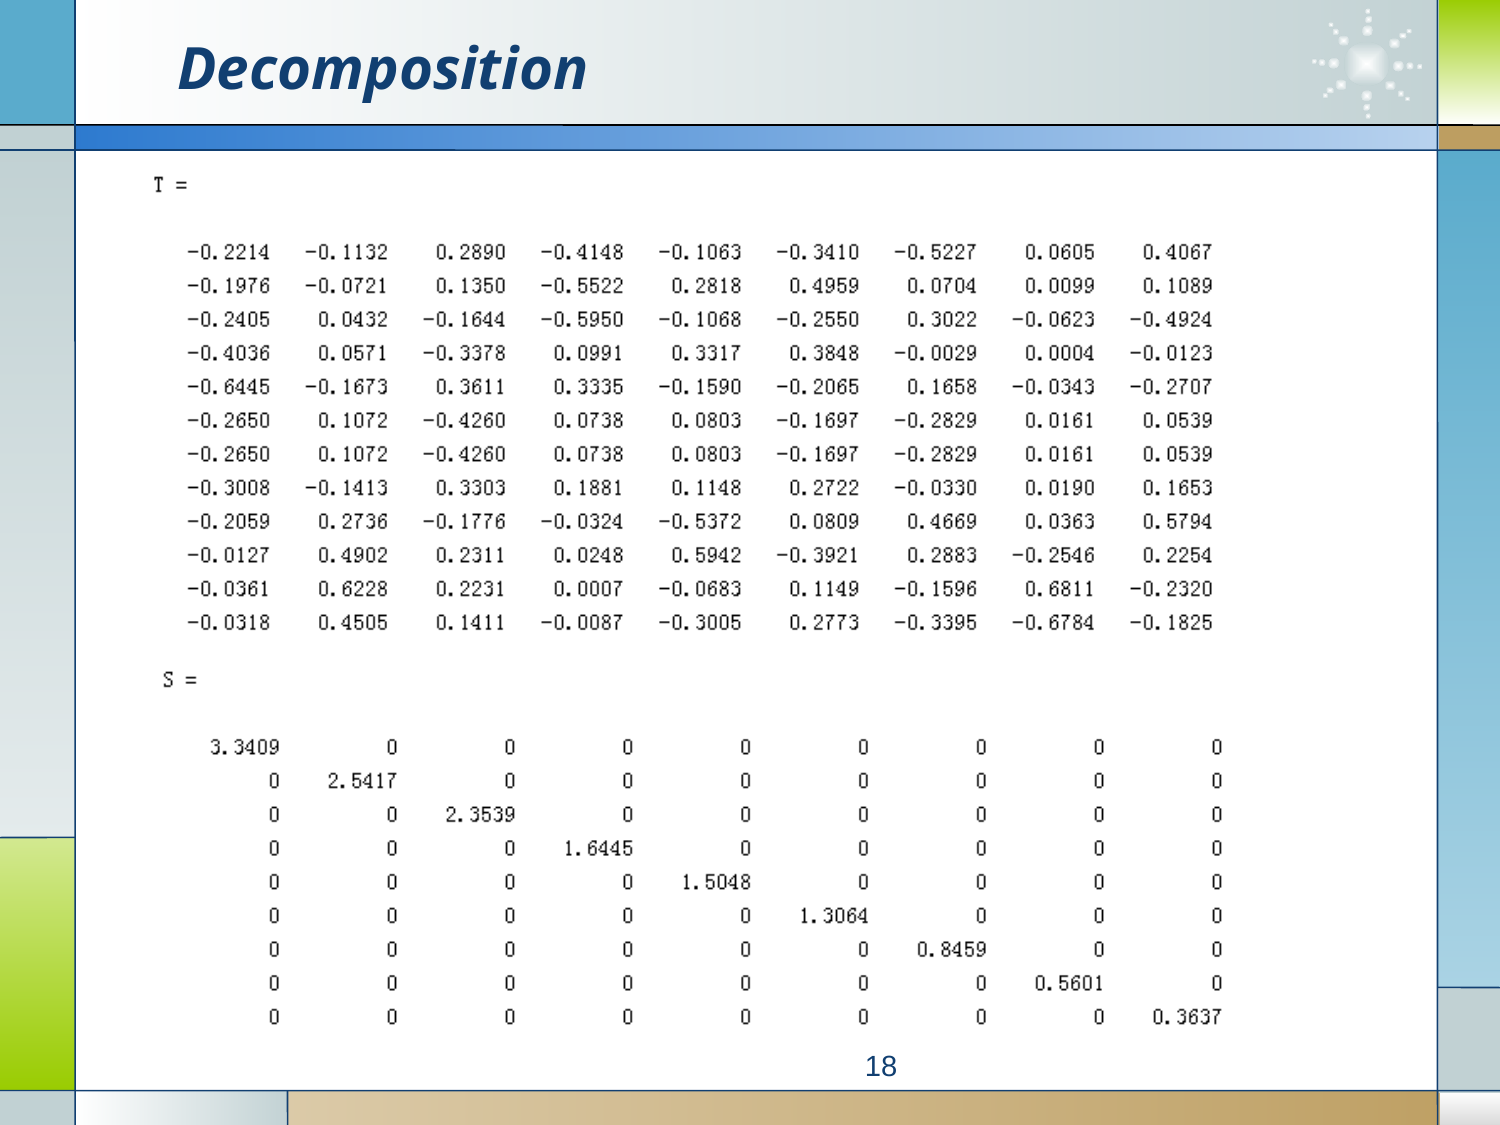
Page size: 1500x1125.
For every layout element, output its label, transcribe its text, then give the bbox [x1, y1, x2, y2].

title Decomposition [162, 19, 1263, 113]
picture [161, 662, 1235, 1038]
slide_number 18 [562, 1047, 913, 1081]
picture [147, 162, 1232, 652]
